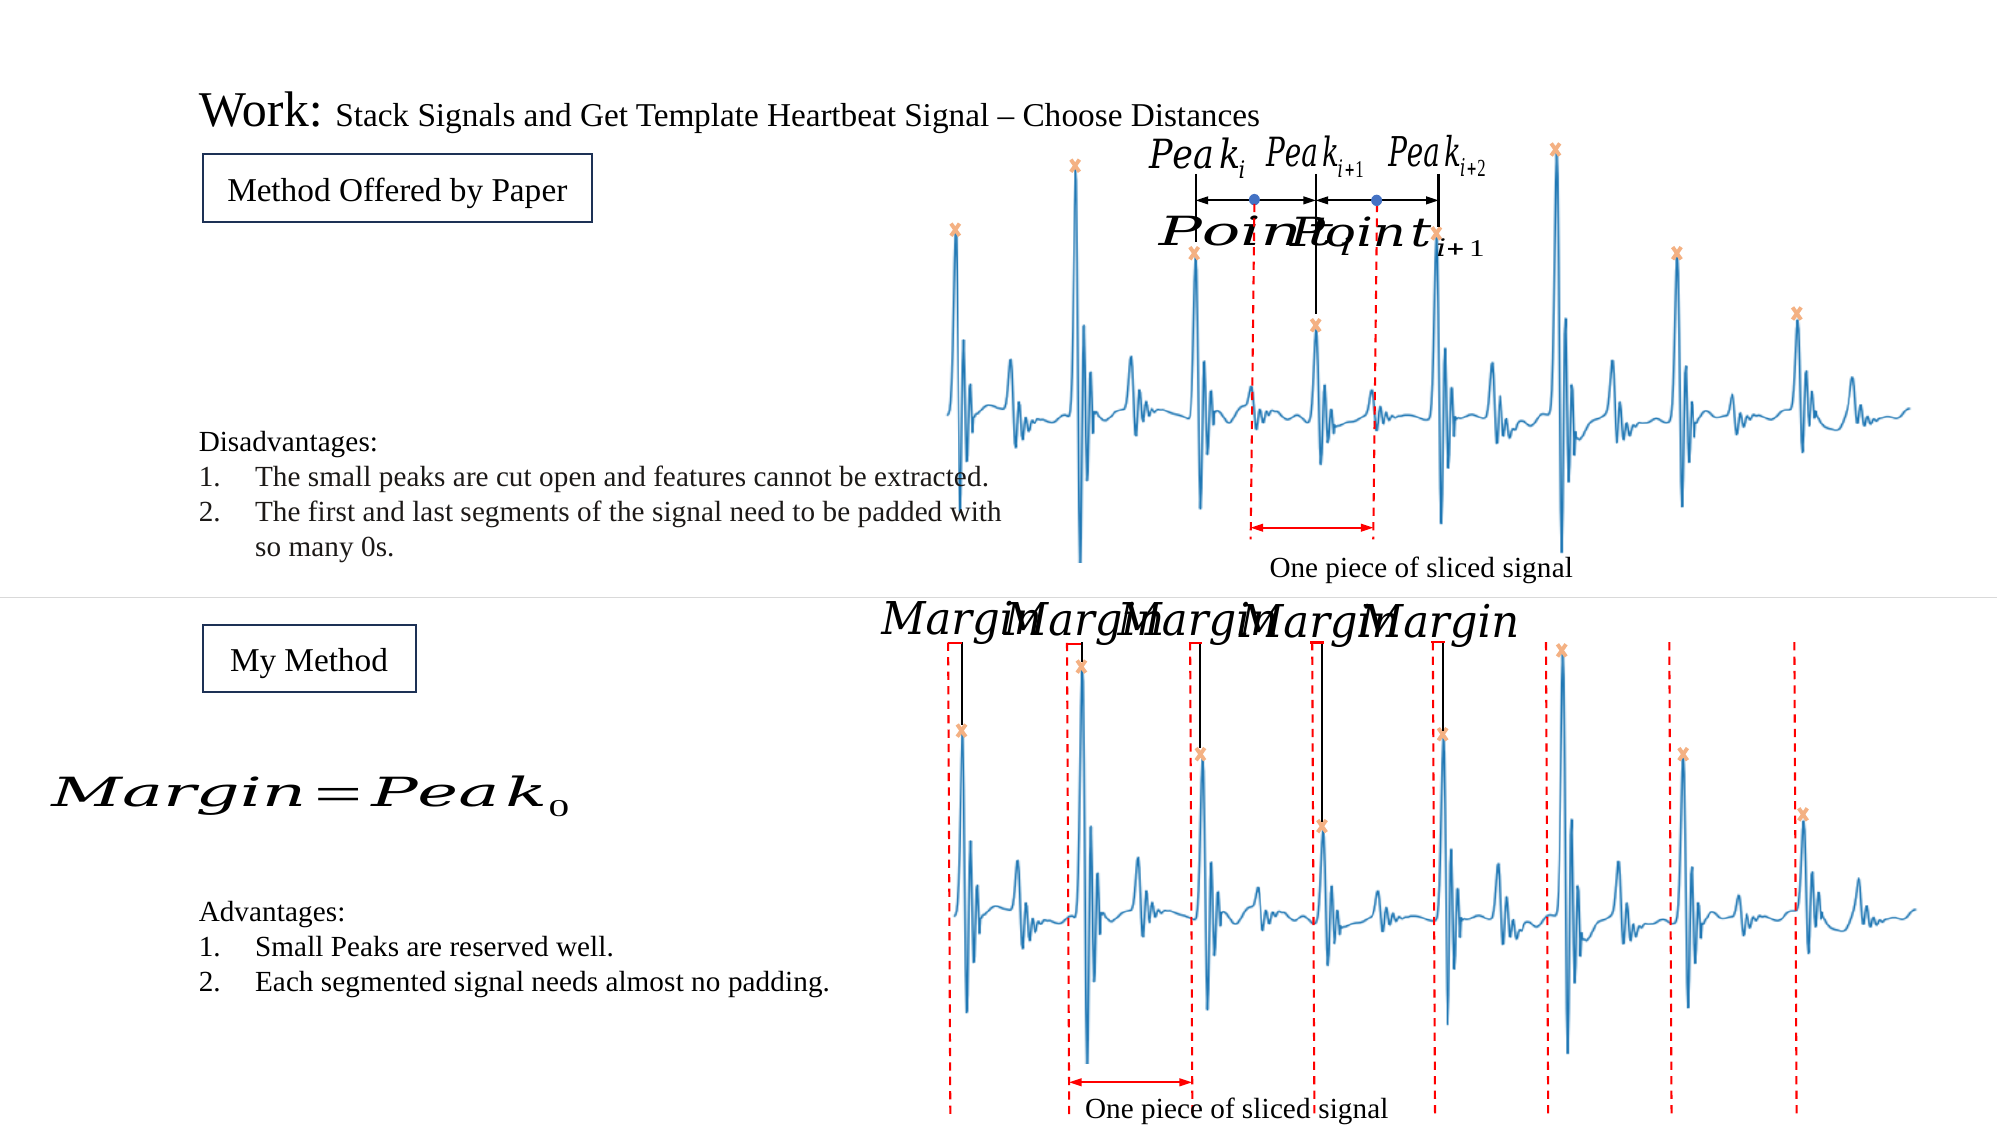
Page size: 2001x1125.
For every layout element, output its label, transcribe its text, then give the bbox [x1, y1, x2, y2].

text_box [914, 635, 1949, 1064]
text_box Disadvantages: The small peaks are cut open and features cannot be extracted. The first and last segments of the signal need to be padded with so many 0s. [184, 415, 1039, 570]
text_box Work: Stack Signals and Get Template Heartbeat Signal – Choose Distances [184, 69, 1281, 145]
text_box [1250, 528, 1255, 540]
text_box Method Offered by Paper [202, 153, 593, 223]
text_box Advantages: Small Peaks are reserved well. Each segmented signal needs almost no padding. [184, 885, 914, 1005]
text_box One piece of sliced signal [1070, 1082, 1426, 1125]
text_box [1250, 203, 1255, 527]
text_box My Method [202, 624, 417, 693]
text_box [1373, 203, 1378, 540]
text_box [1432, 643, 1436, 1114]
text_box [1545, 642, 1549, 1114]
text_box One piece of sliced signal [1254, 563, 1610, 591]
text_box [907, 134, 1943, 563]
